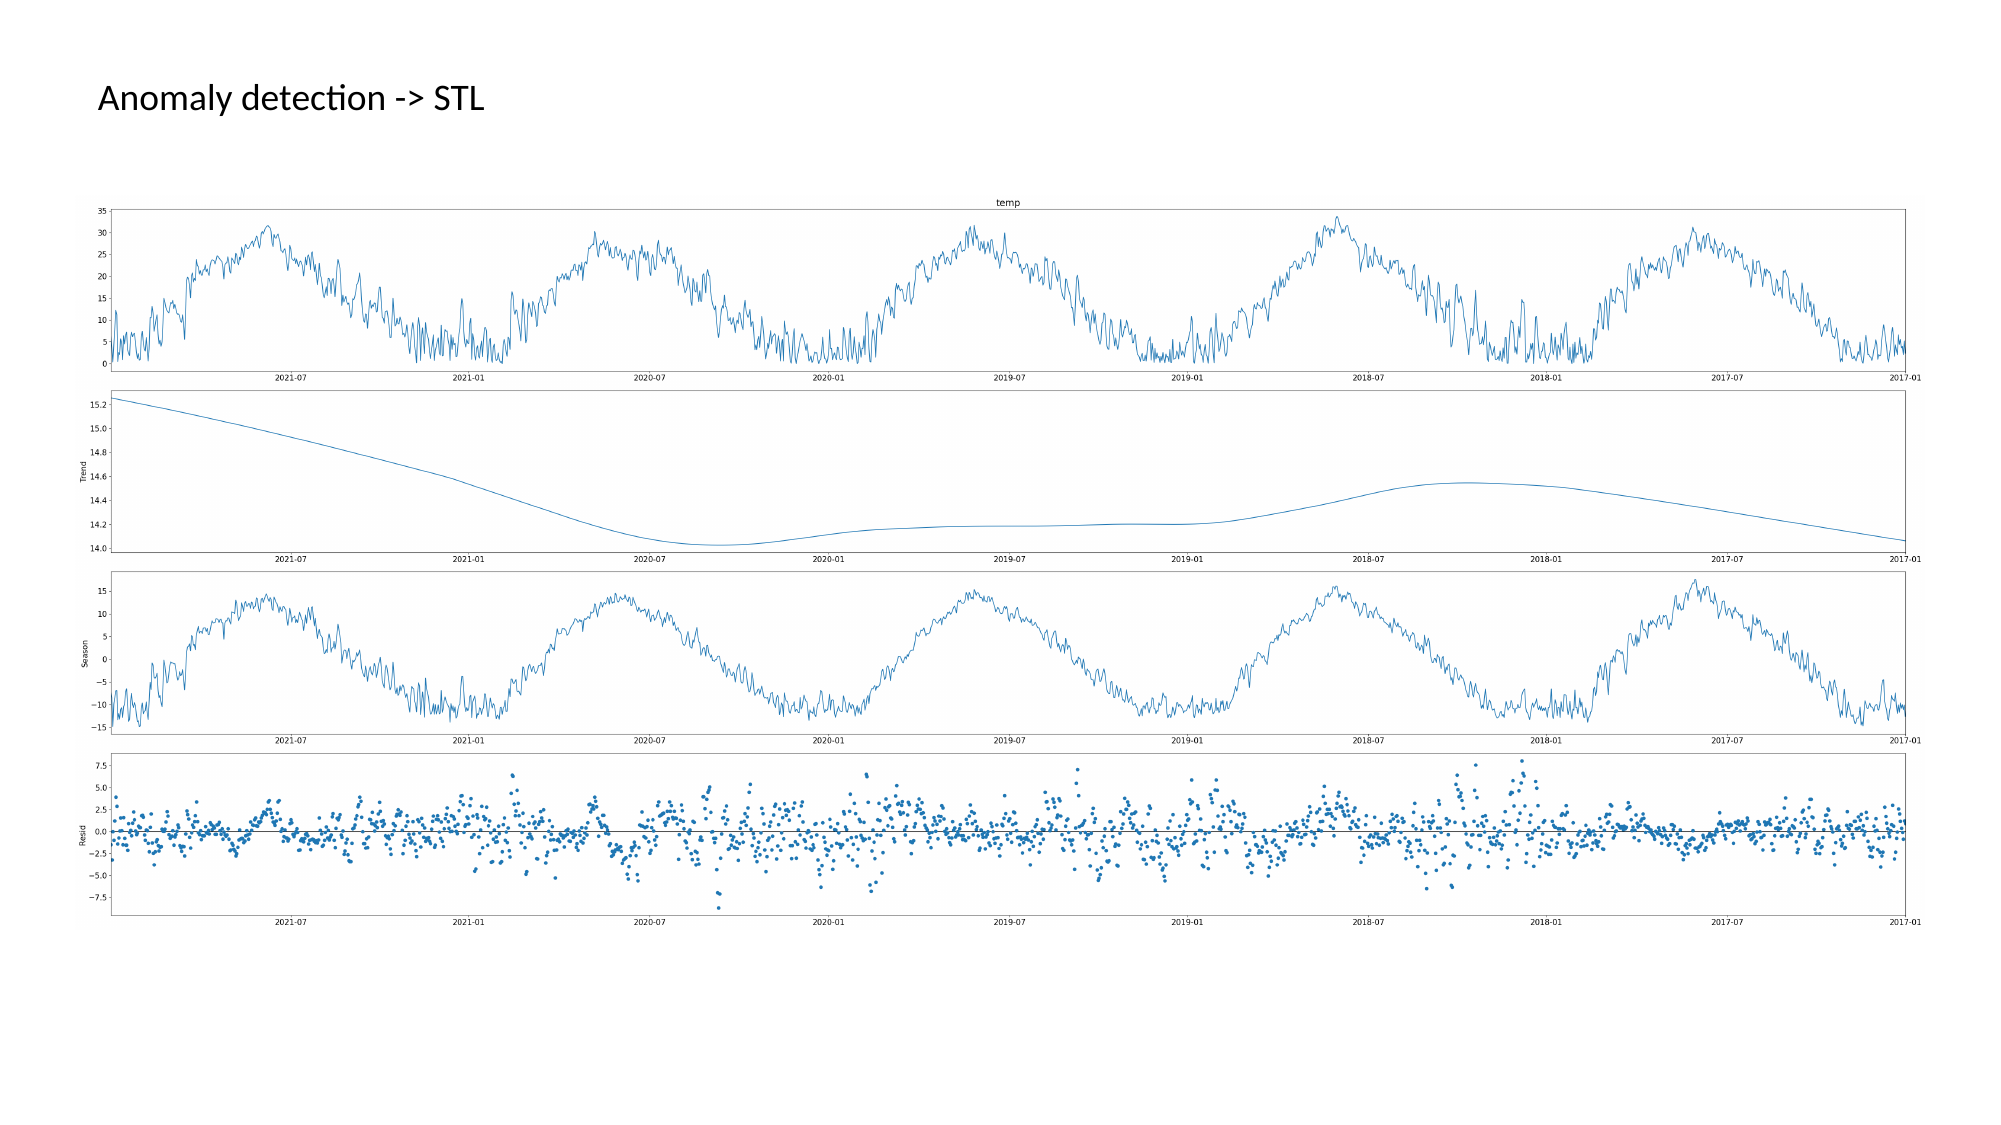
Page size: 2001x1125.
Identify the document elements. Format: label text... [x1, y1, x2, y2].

text_box Anomaly detection -> STL [83, 65, 500, 126]
picture [75, 195, 1925, 930]
